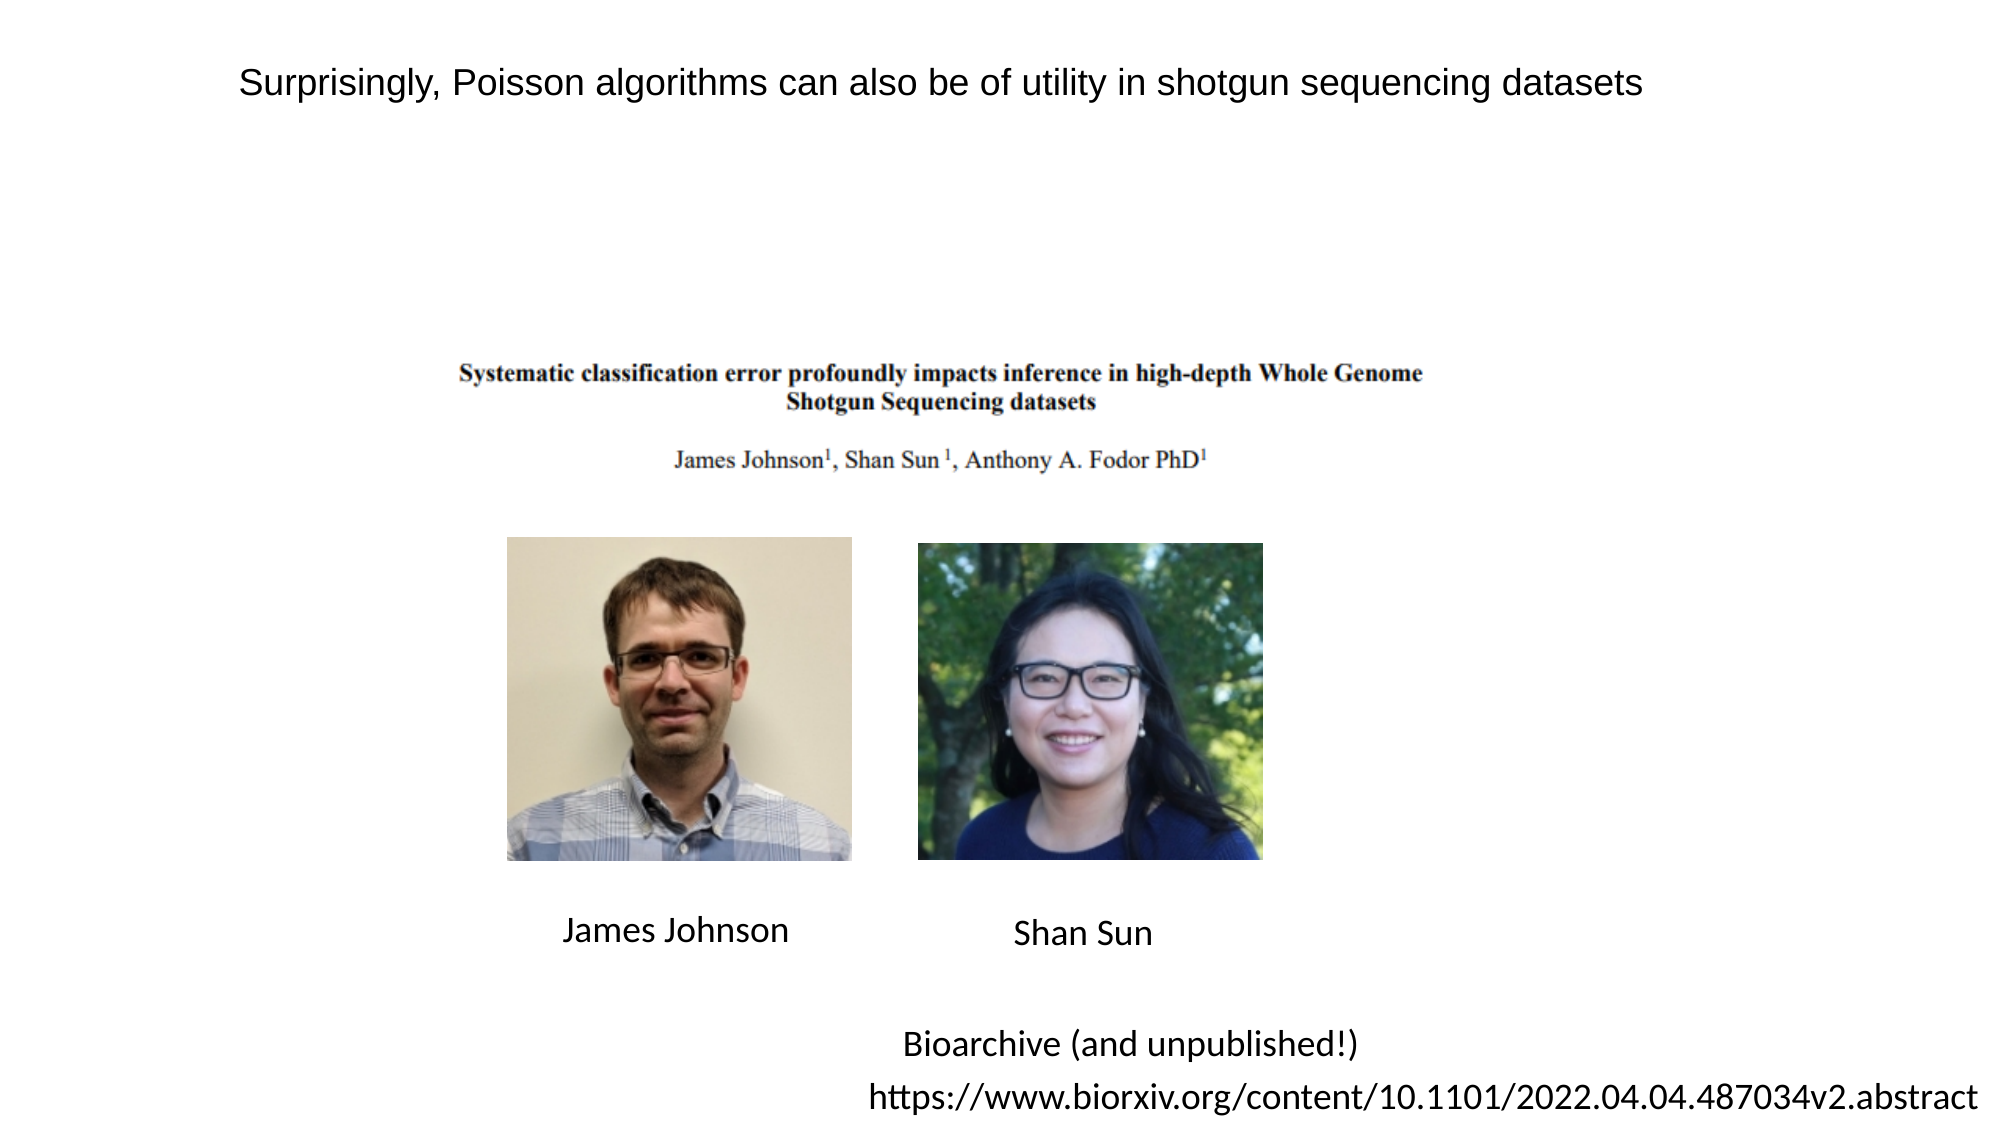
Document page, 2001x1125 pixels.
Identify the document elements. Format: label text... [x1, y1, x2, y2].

text_box Shan Sun [998, 900, 1169, 961]
picture [918, 543, 1263, 860]
text_box https://www.biorxiv.org/content/10.1101/2022.04.04.487034v2.abstract [853, 1064, 2000, 1125]
picture [423, 326, 1529, 484]
text_box Surprisingly, Poisson algorithms can also be of utility in shotgun sequencing datasets [223, 50, 1659, 111]
picture [507, 537, 852, 861]
text_box James Johnson [547, 897, 805, 958]
text_box Bioarchive (and unpublished!) [888, 1011, 1375, 1064]
